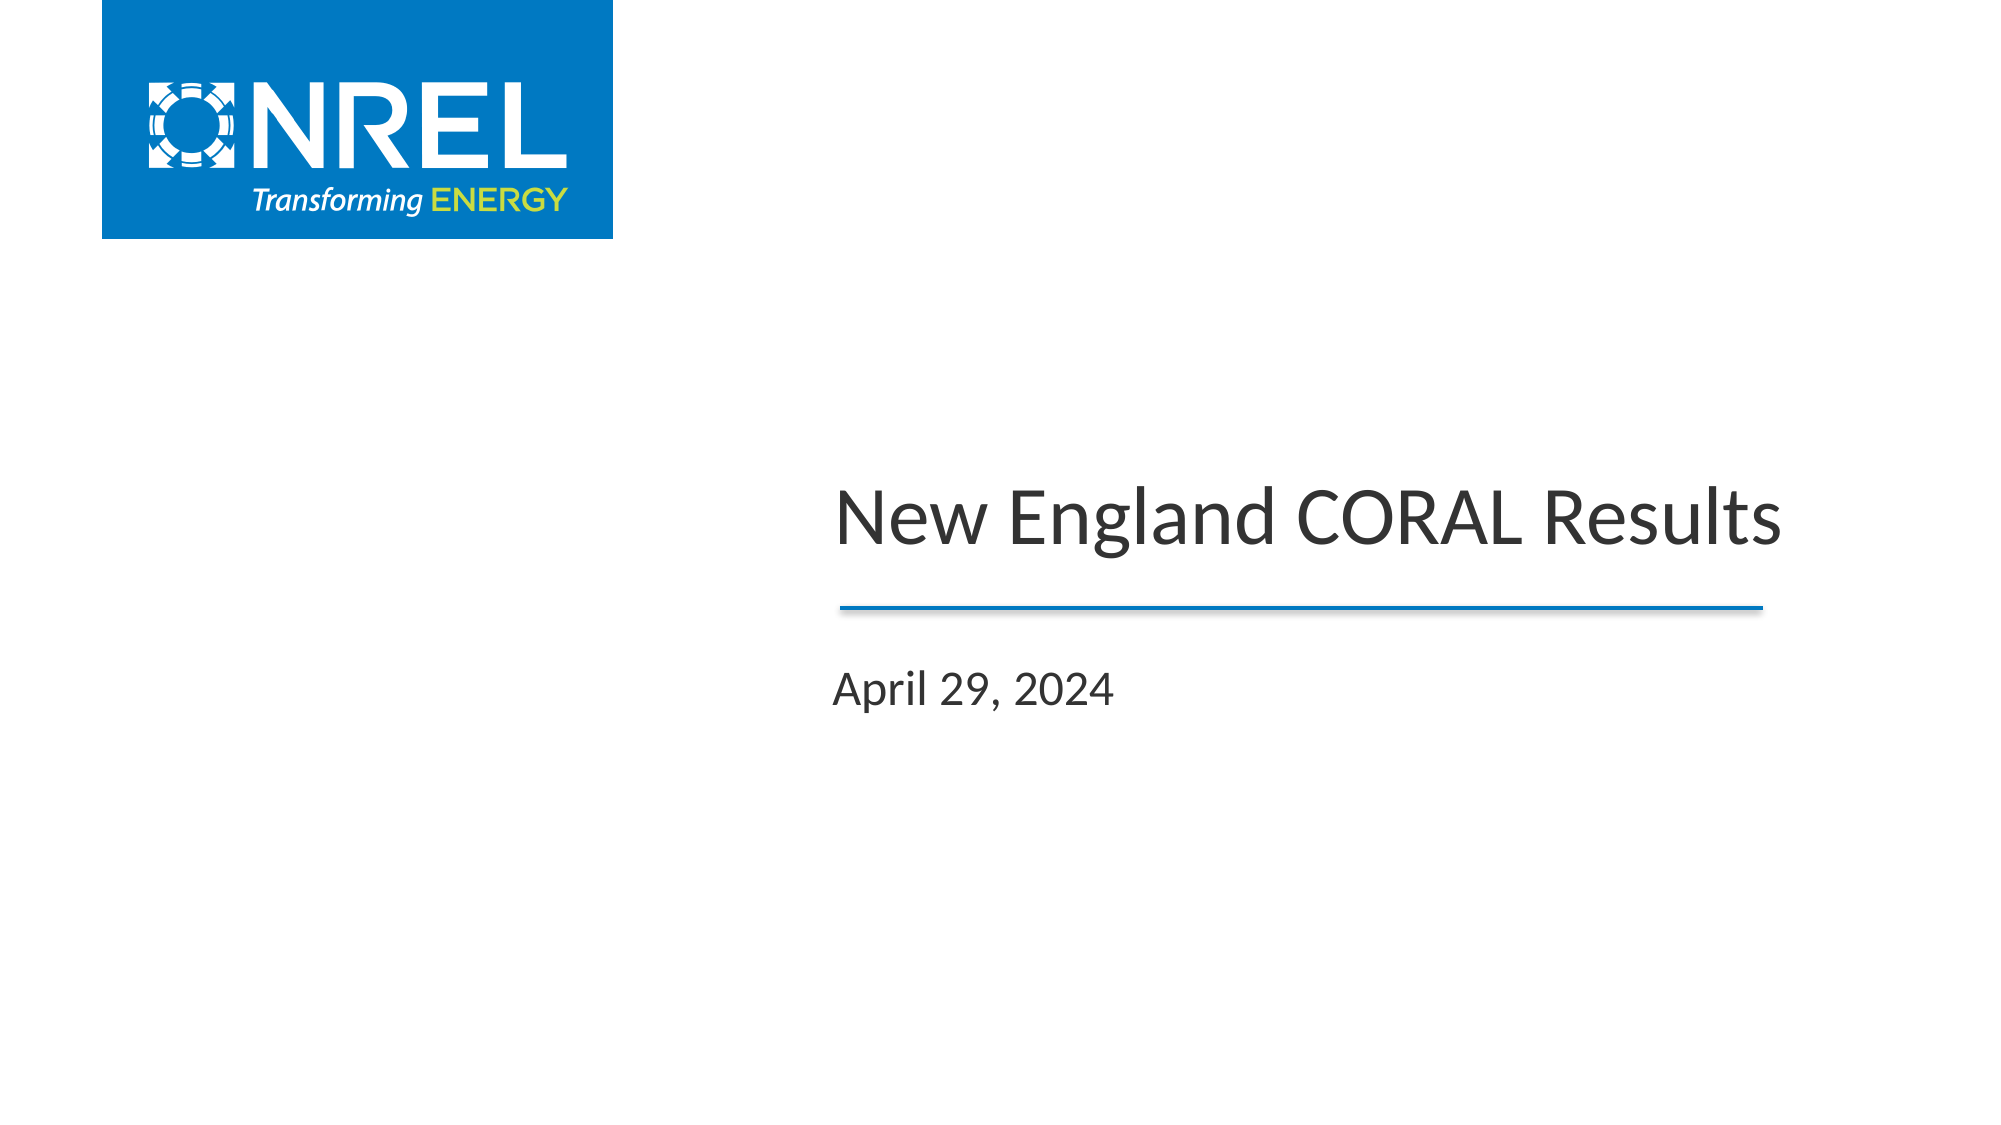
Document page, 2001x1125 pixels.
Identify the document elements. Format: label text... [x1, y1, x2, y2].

title New England CORAL Results [819, 273, 1805, 569]
picture [102, 0, 613, 239]
list April 29, 2024 [817, 647, 1763, 889]
